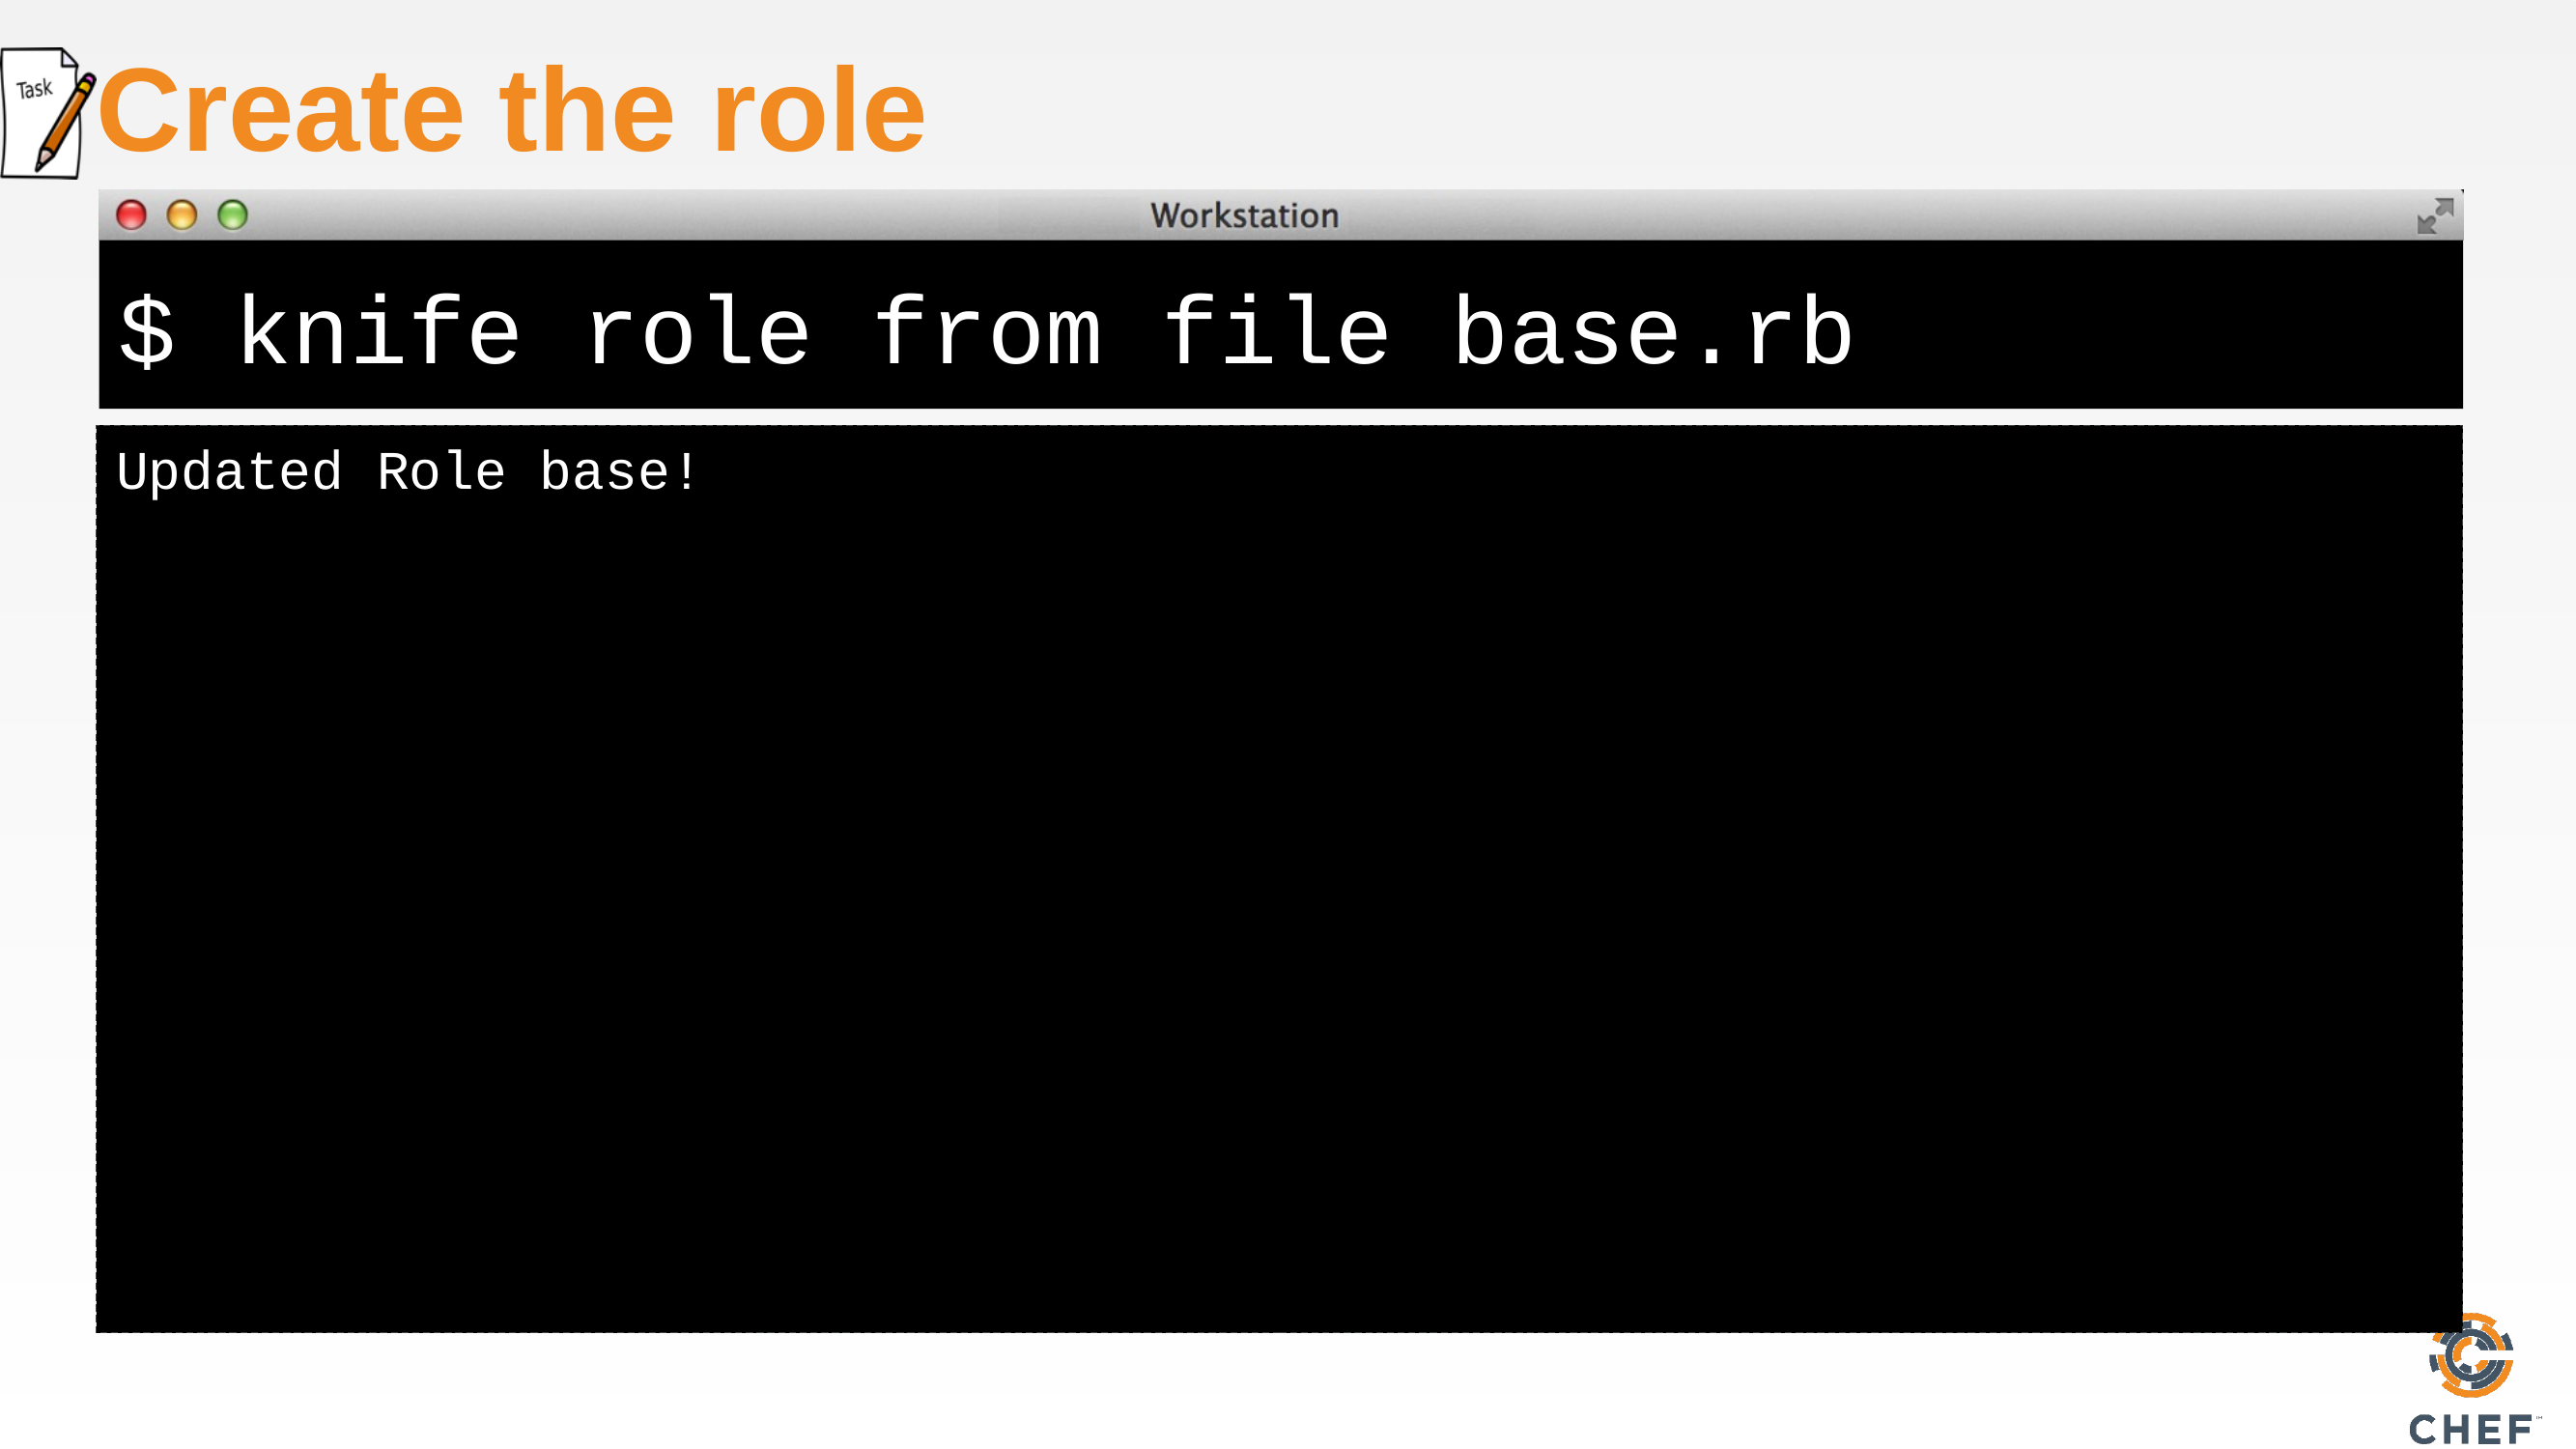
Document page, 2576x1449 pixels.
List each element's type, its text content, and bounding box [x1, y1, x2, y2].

title Create the role [96, 48, 2463, 180]
picture [2399, 1295, 2550, 1449]
list Updated Role base! [96, 425, 2463, 1333]
picture [99, 189, 2464, 240]
picture [0, 47, 97, 180]
list $ knife role from file base.rb [99, 240, 2464, 410]
